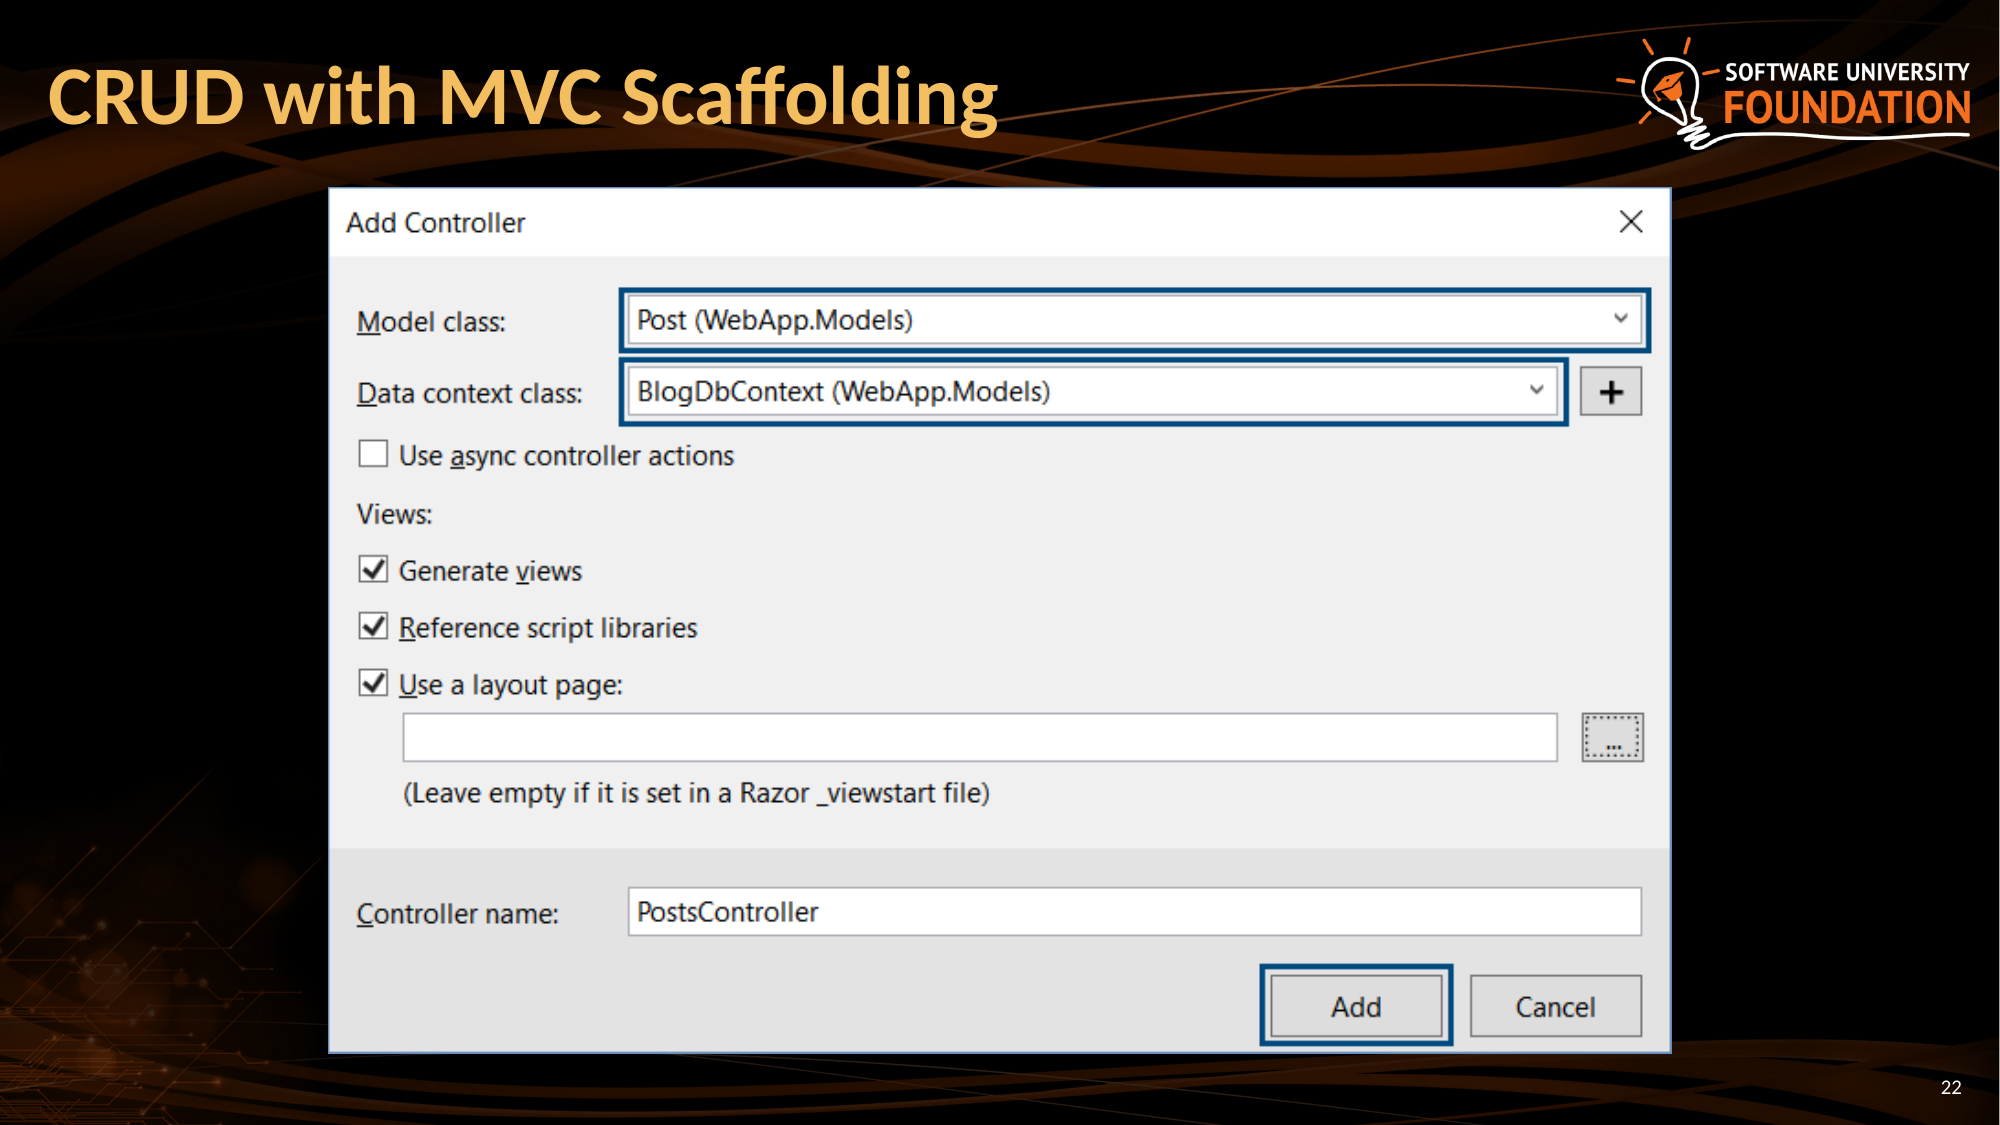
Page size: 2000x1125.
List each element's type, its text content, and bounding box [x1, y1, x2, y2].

slide_number 22 [1897, 1070, 1968, 1103]
picture [0, 0, 2000, 1125]
title CRUD with MVC Scaffolding [30, 6, 1602, 189]
